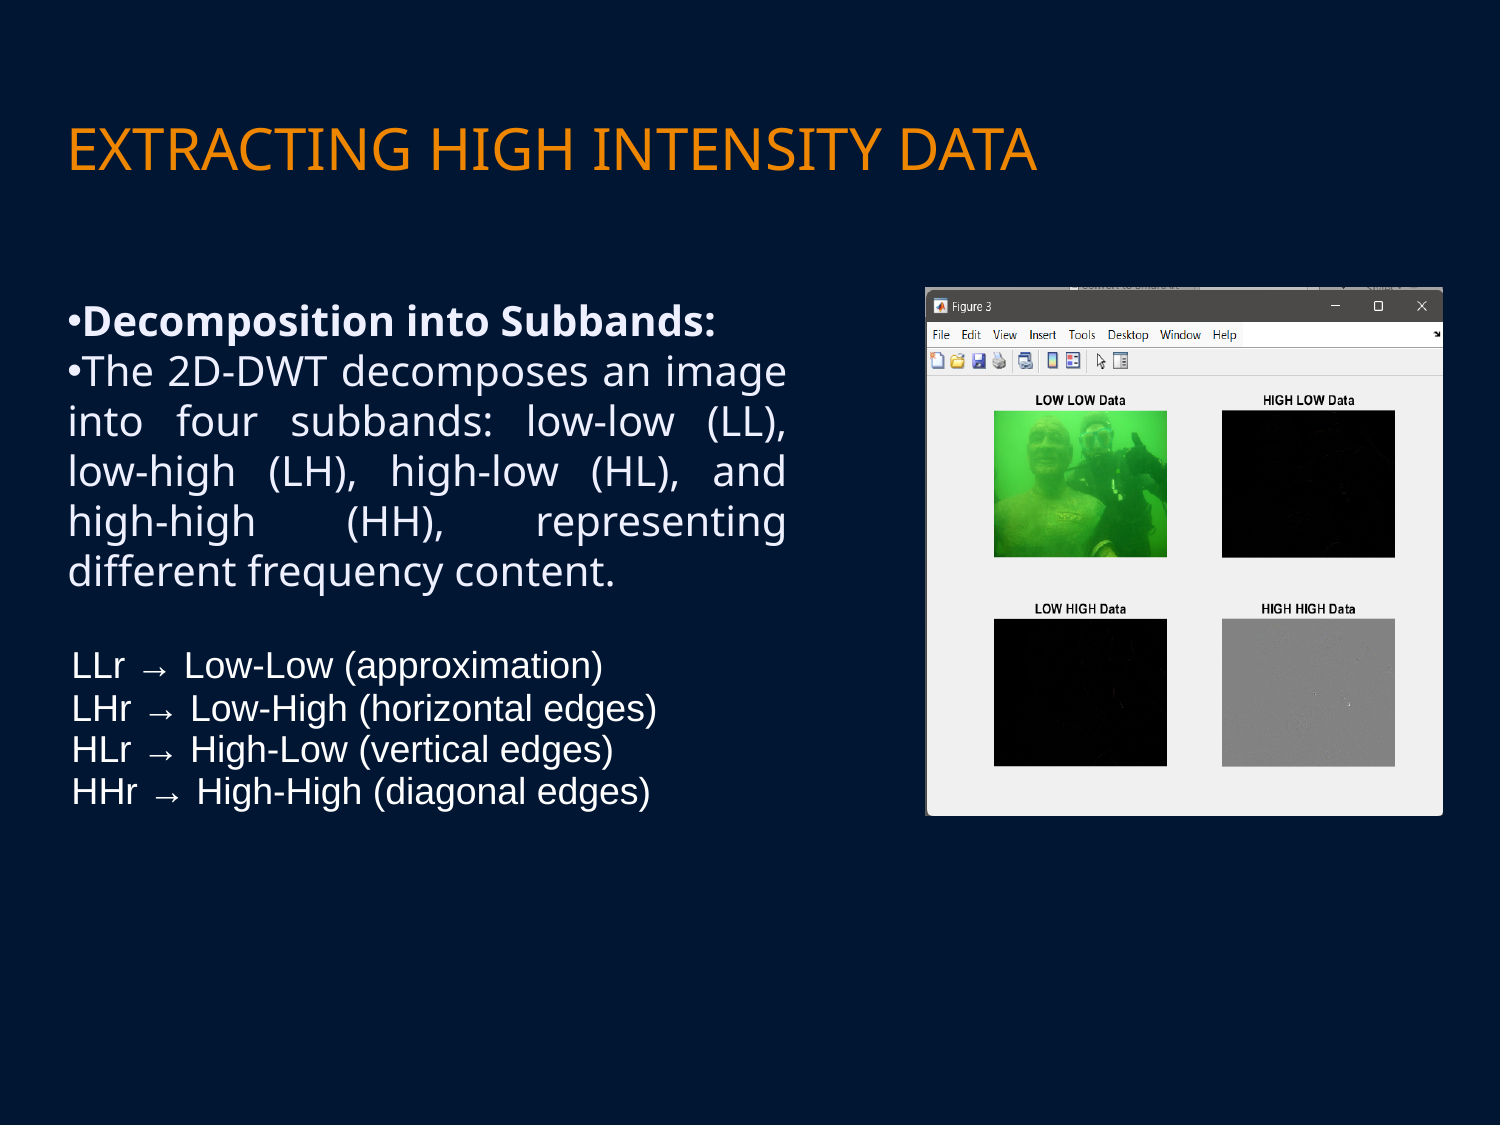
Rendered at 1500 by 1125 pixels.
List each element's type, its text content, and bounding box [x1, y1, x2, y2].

picture [925, 287, 1443, 816]
text_box Decomposition into Subbands: The 2D-DWT decomposes an image into four subbands: low-low (LL), low-high (LH), high-low (HL), and high-high (HH), representing different frequency content. [52, 287, 803, 603]
table_header LLr → Low-Low (approximation) LHr → Low-High (horizontal edges) HLr → High-Low (vertical edges) HHr → High-High (diagonal edges) [56, 638, 850, 937]
title EXTRACTING HIGH INTENSITY DATA [51, 97, 1449, 223]
